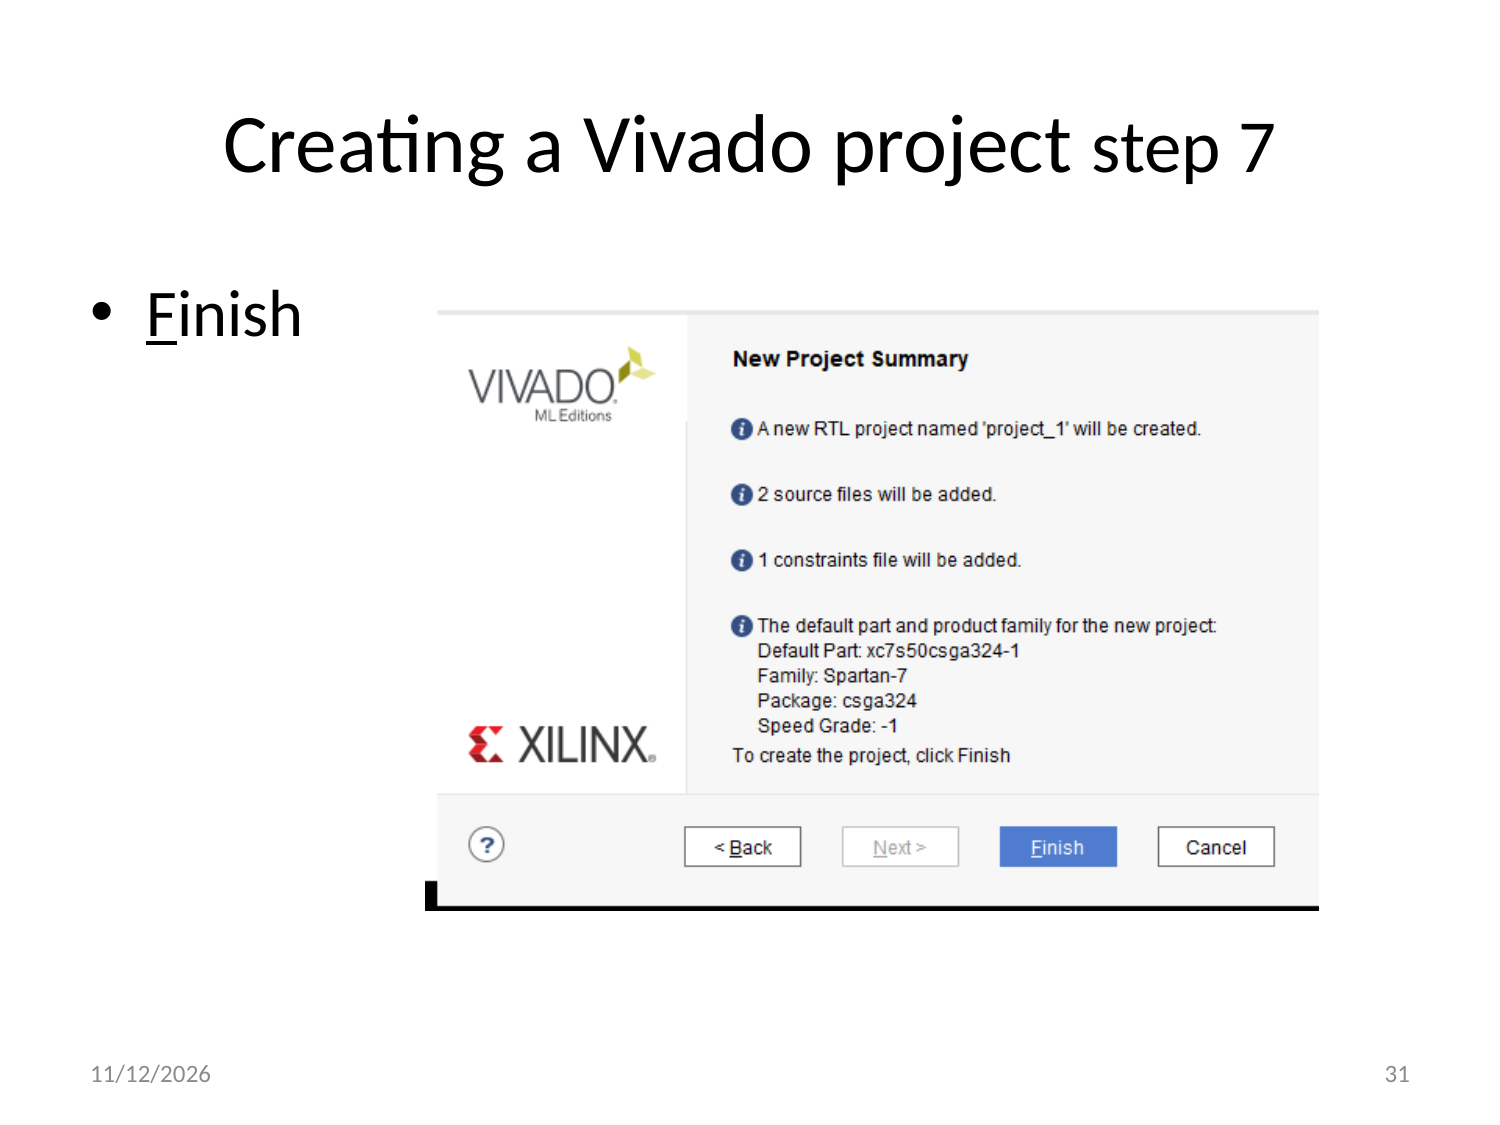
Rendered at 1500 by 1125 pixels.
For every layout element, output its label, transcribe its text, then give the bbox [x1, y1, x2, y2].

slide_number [75, 1042, 425, 1103]
picture [424, 262, 1320, 912]
slide_number 31 [1074, 1042, 1425, 1103]
list Finish [75, 262, 1425, 1005]
title Creating a Vivado project step 7 [75, 45, 1425, 233]
